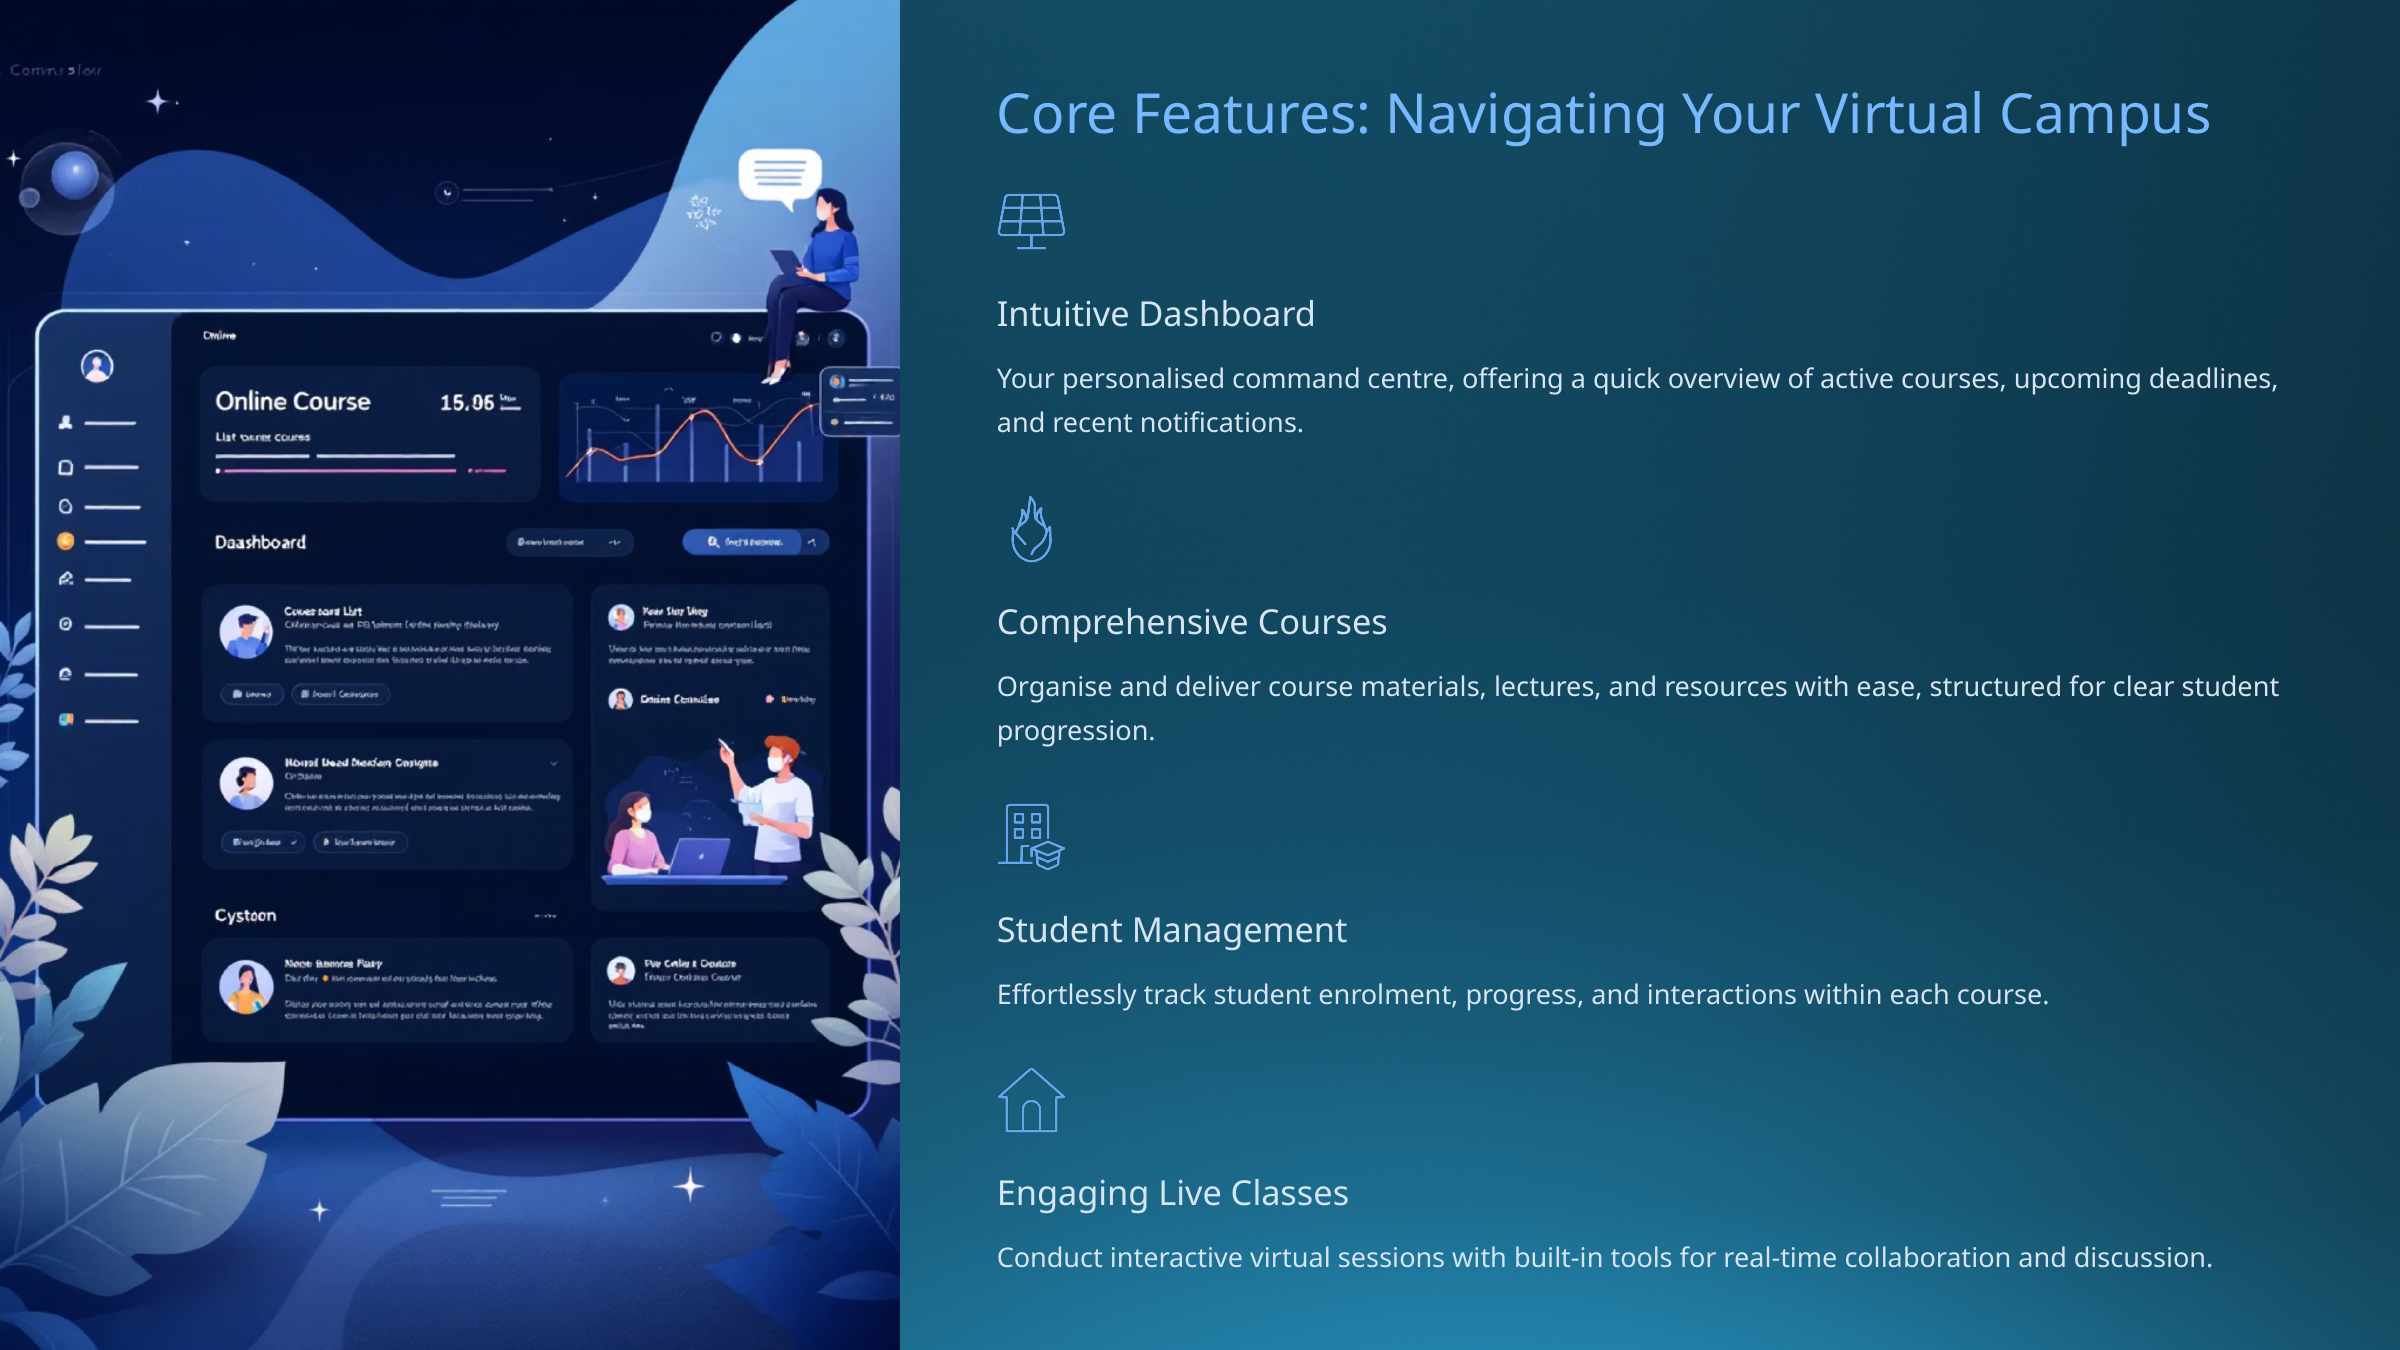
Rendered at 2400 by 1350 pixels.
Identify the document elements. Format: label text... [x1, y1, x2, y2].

text_box Comprehensive Courses [996, 598, 1390, 642]
text_box Effortlessly track student enrolment, progress, and interactions within each course. [996, 966, 2303, 1011]
text_box Organise and deliver course materials, lectures, and resources with ease, structured for clear student progression. [996, 658, 2303, 747]
picture [0, 0, 2400, 1350]
text_box Engaging Live Classes [996, 1169, 1362, 1213]
text_box Intuitive Dashboard [996, 290, 1344, 335]
text_box Conduct interactive virtual sessions with built-in tools for real-time collaboration and discussion. [996, 1229, 2303, 1274]
text_box Student Management [996, 906, 1350, 950]
text_box Your personalised command centre, offering a quick overview of active courses, upcoming deadlines, and recent notifications. [996, 350, 2303, 440]
text_box Core Features: Navigating Your Virtual Campus [996, 76, 2227, 146]
